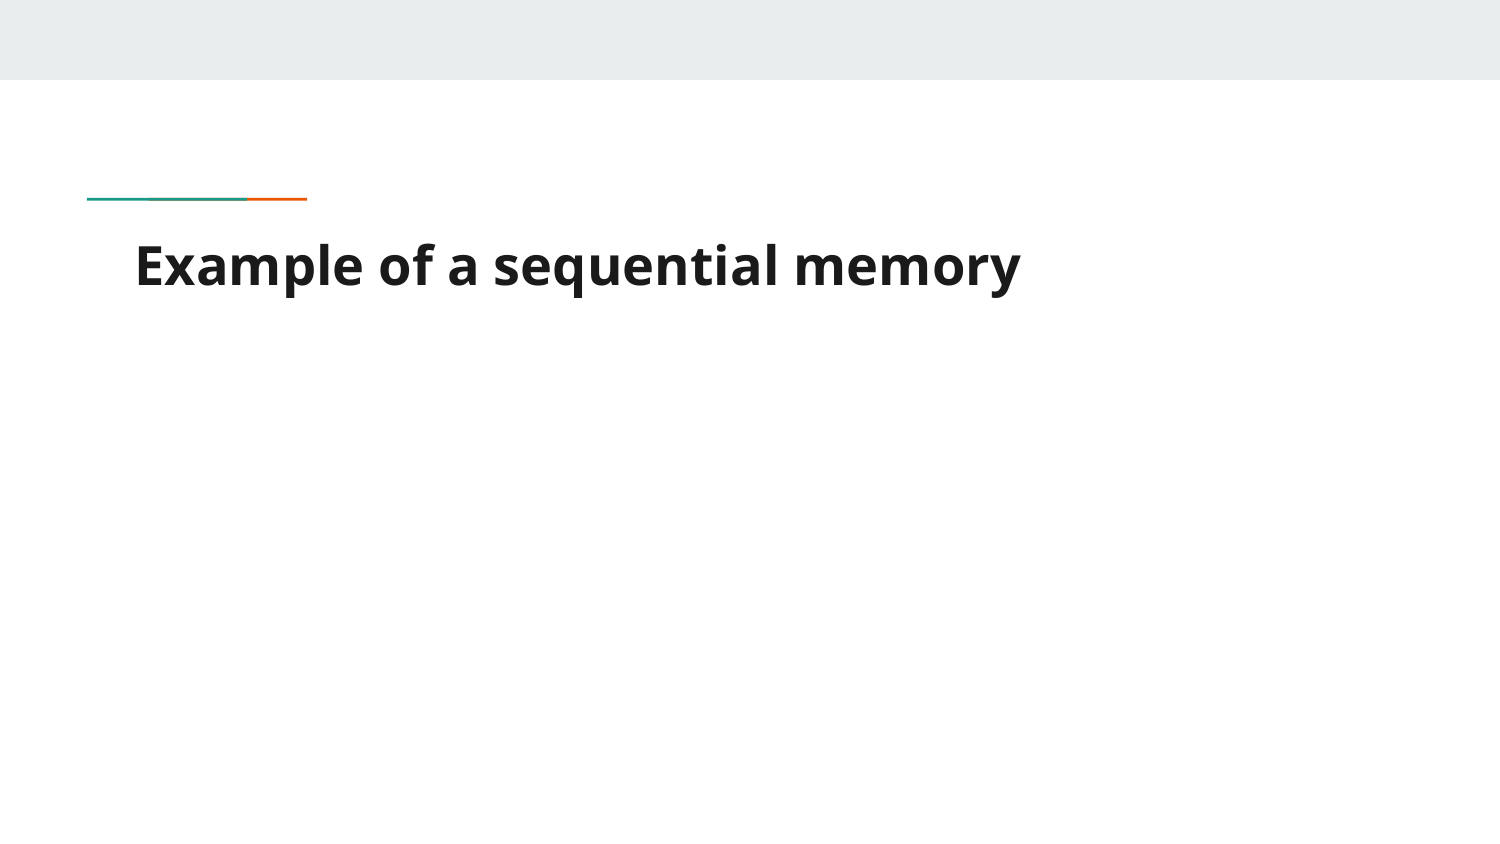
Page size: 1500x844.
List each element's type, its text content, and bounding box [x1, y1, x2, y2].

title Example of a sequential memory [119, 216, 1381, 305]
